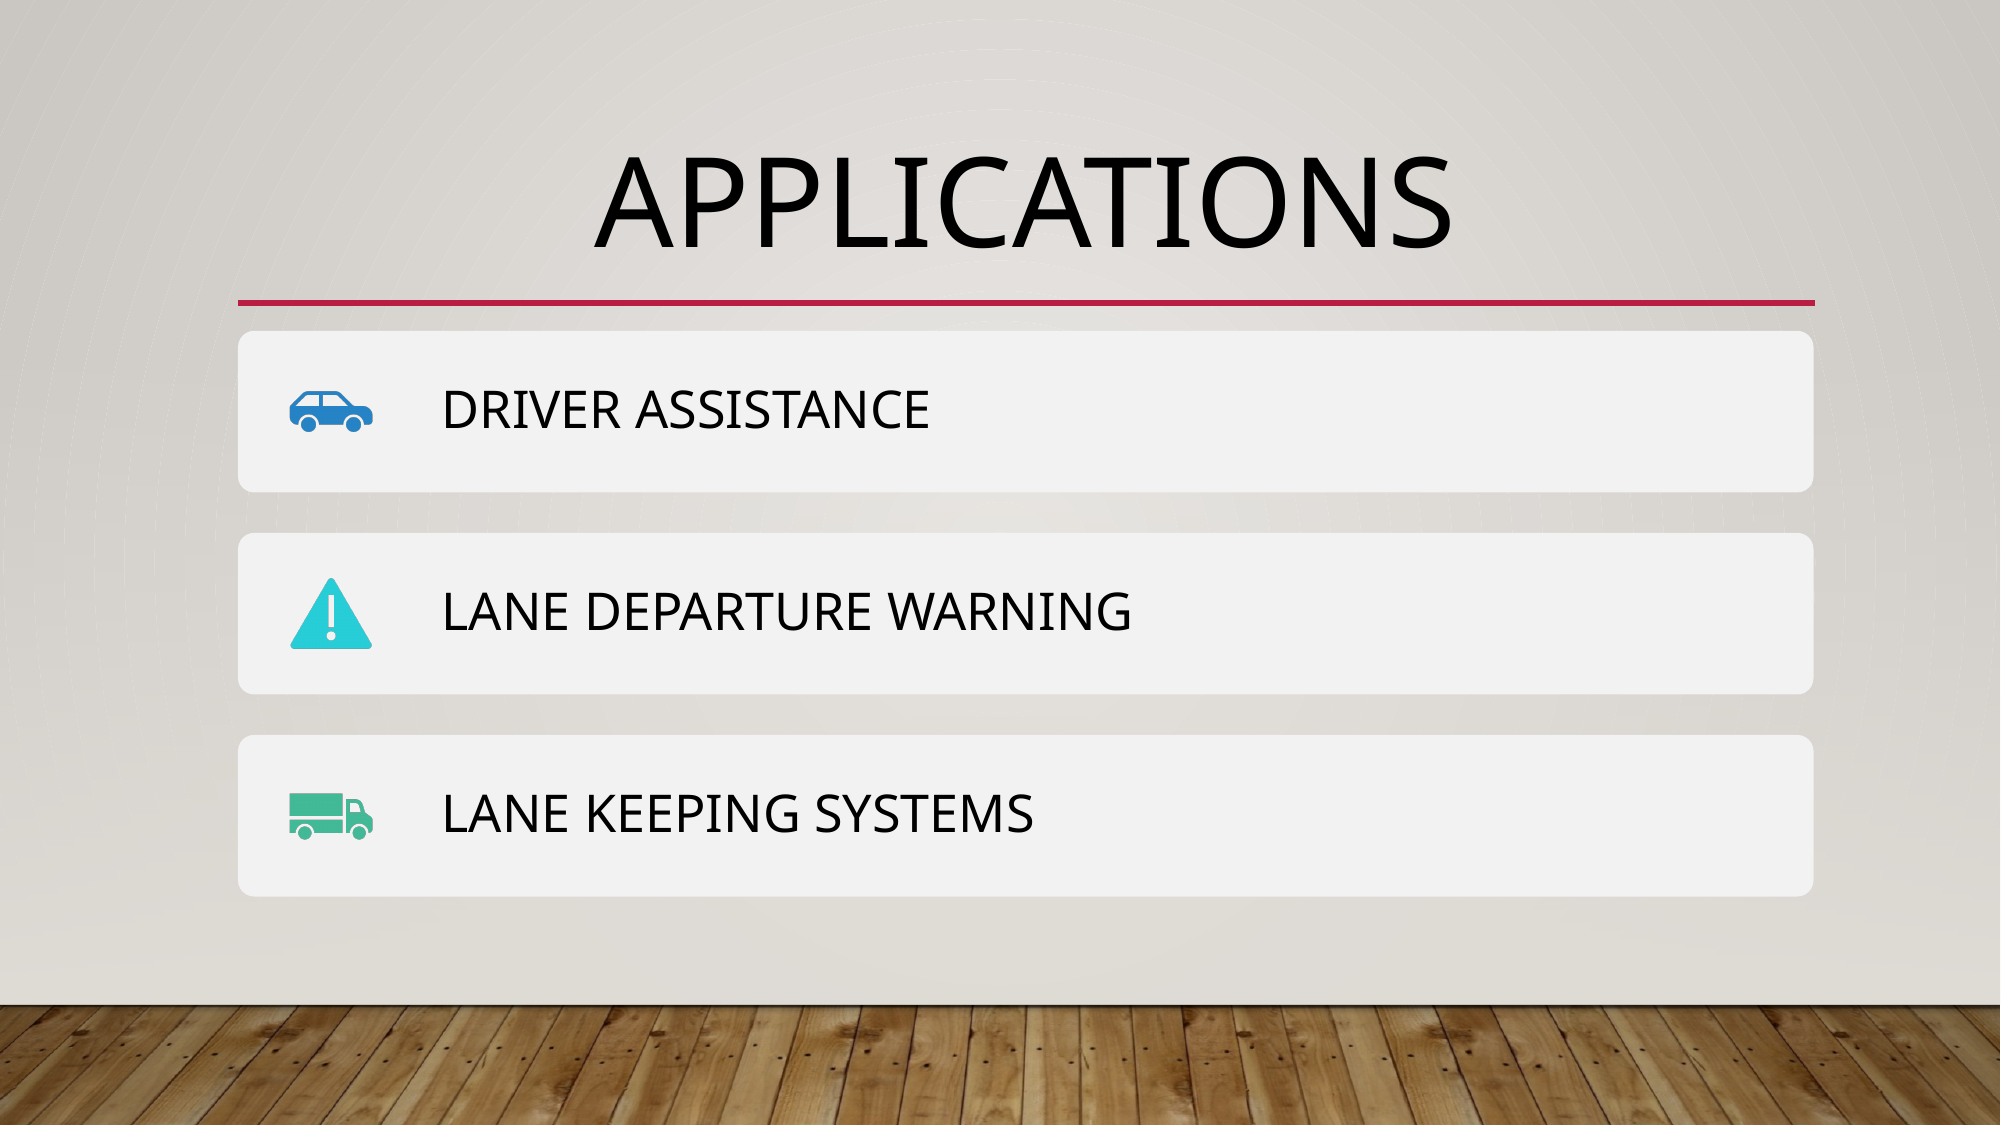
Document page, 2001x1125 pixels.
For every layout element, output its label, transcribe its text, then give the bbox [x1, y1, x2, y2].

title APPLICATIONS [238, 131, 1814, 305]
picture [0, 1005, 2000, 1125]
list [237, 330, 1814, 897]
